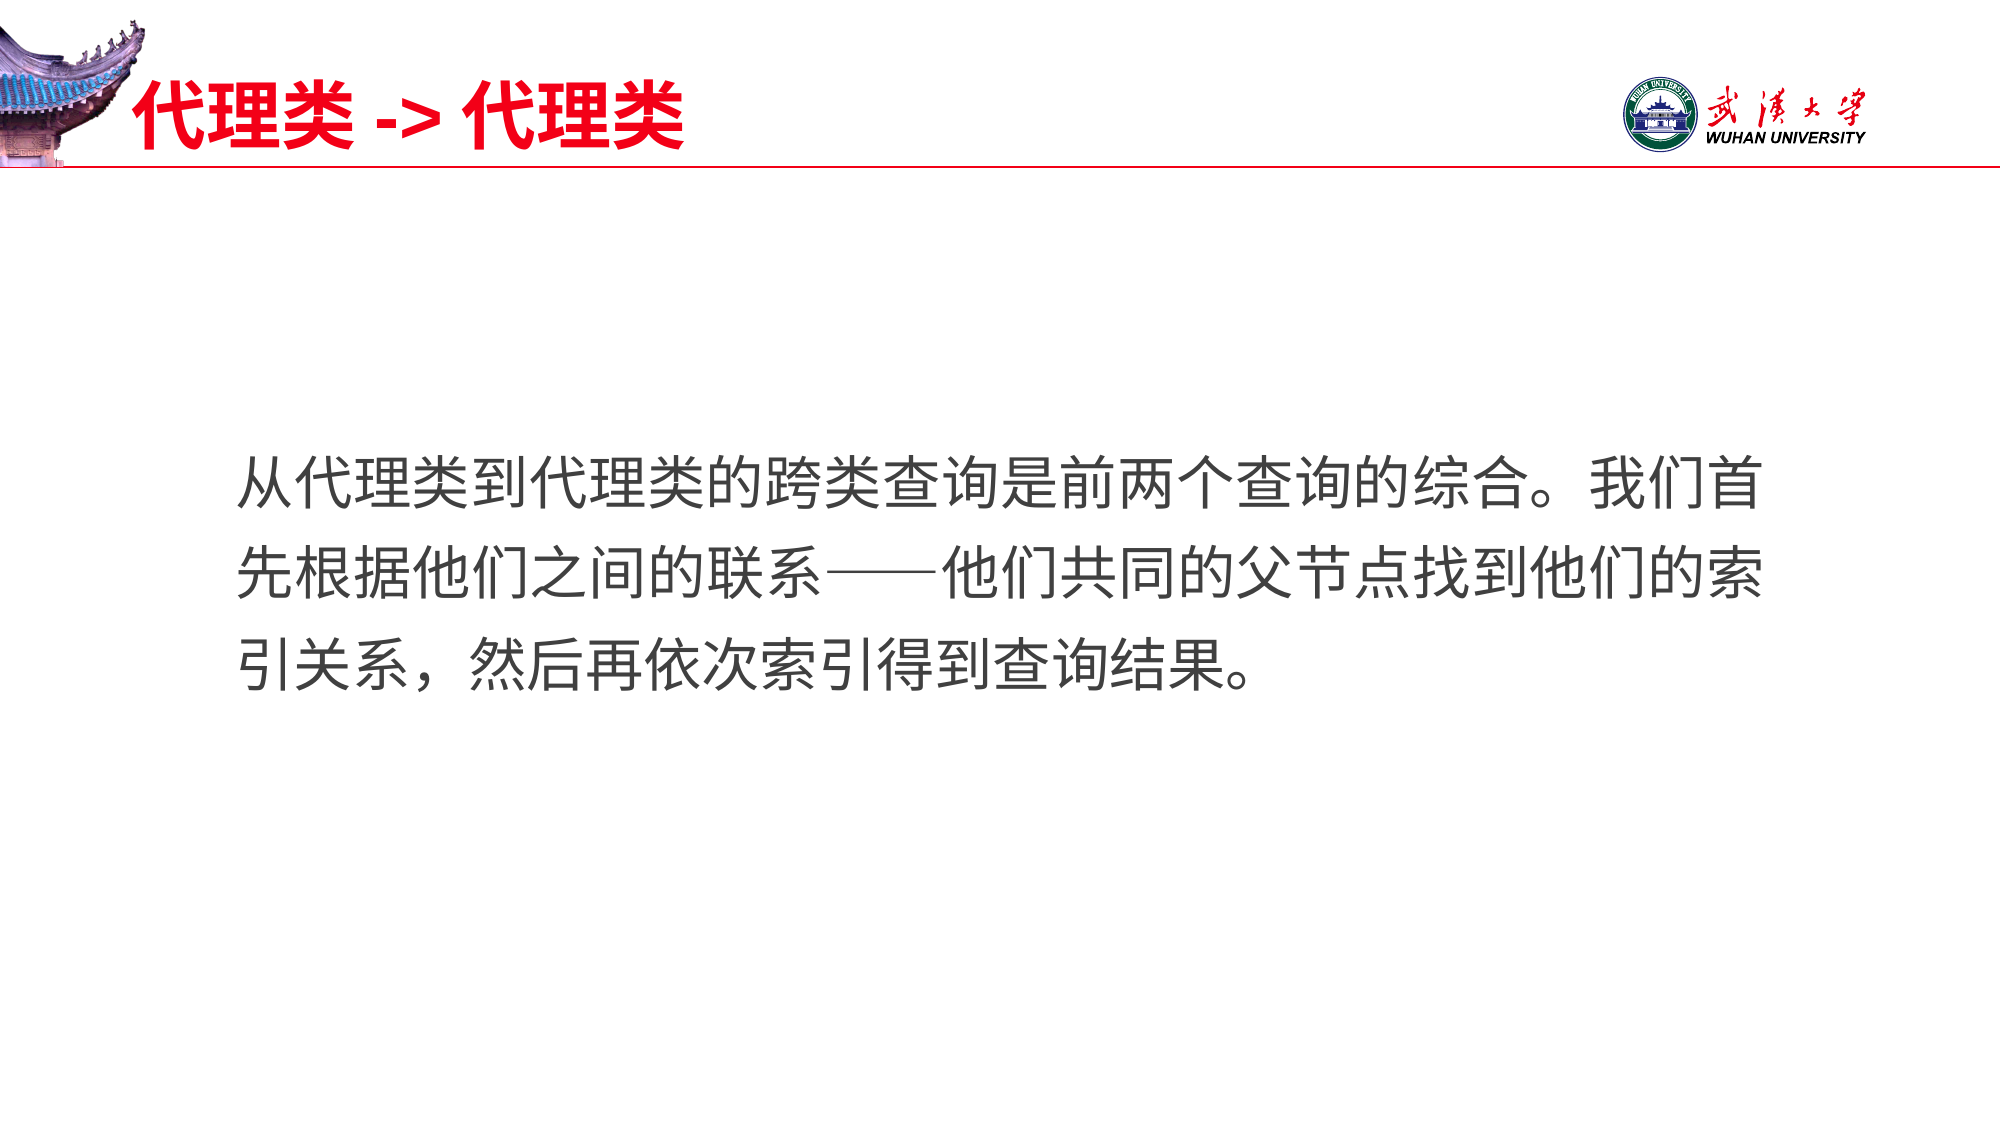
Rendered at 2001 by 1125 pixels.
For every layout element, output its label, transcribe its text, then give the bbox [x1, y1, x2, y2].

picture [0, 9, 158, 167]
title 代理类->代理类 [131, 64, 1604, 174]
text_box 从代理类到代理类的跨类查询是前两个查询的综合。我们首先根据他们之间的联系——他们共同的父节点找到他们的索引关系，然后再依次索引得到查询结果。 [206, 395, 1794, 728]
